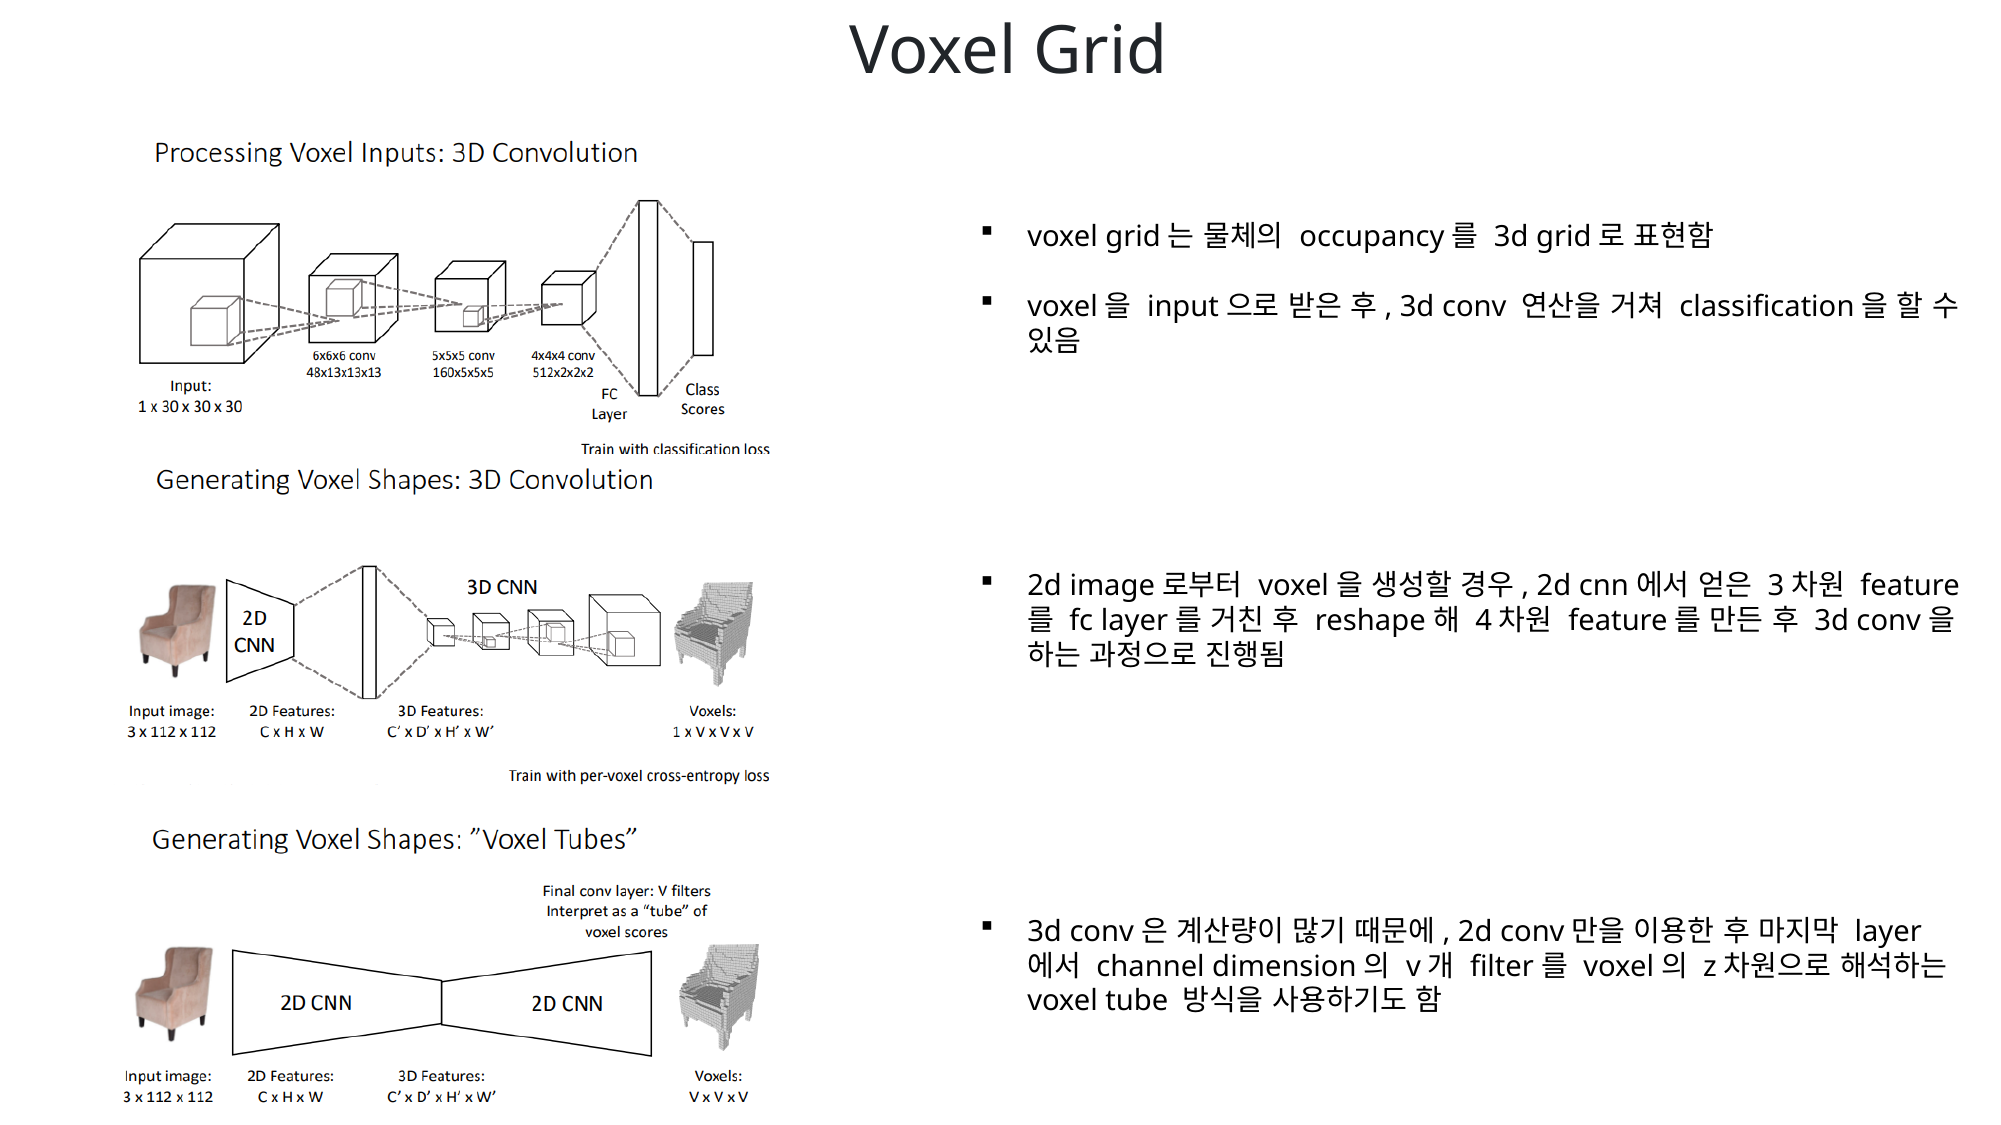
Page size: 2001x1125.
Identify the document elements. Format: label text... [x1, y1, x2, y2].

picture [108, 121, 775, 785]
text_box voxel grid는 물체의 occupancy를 3d grid로 표현함 voxel을 input으로 받은 후, 3d conv 연산을 거쳐 classification을 할 수 있음 [965, 210, 1984, 365]
text_box 2d image로부터 voxel을 생성할 경우, 2d cnn에서 얻은 3차원 feature를 fc layer를 거친 후 reshape해 4차원 feature를 만든 후 3d conv을 하는 과정으로 진행됨 [965, 559, 1984, 679]
text_box 3d conv은 계산량이 많기 때문에, 2d conv만을 이용한 후 마지막 layer에서 channel dimension의 v개 filter를 voxel의 z차원으로 해석하는 voxel tube 방식을 사용하기도 함 [965, 904, 1984, 1025]
picture [108, 811, 775, 1119]
text_box Voxel Grid [0, 0, 2000, 95]
